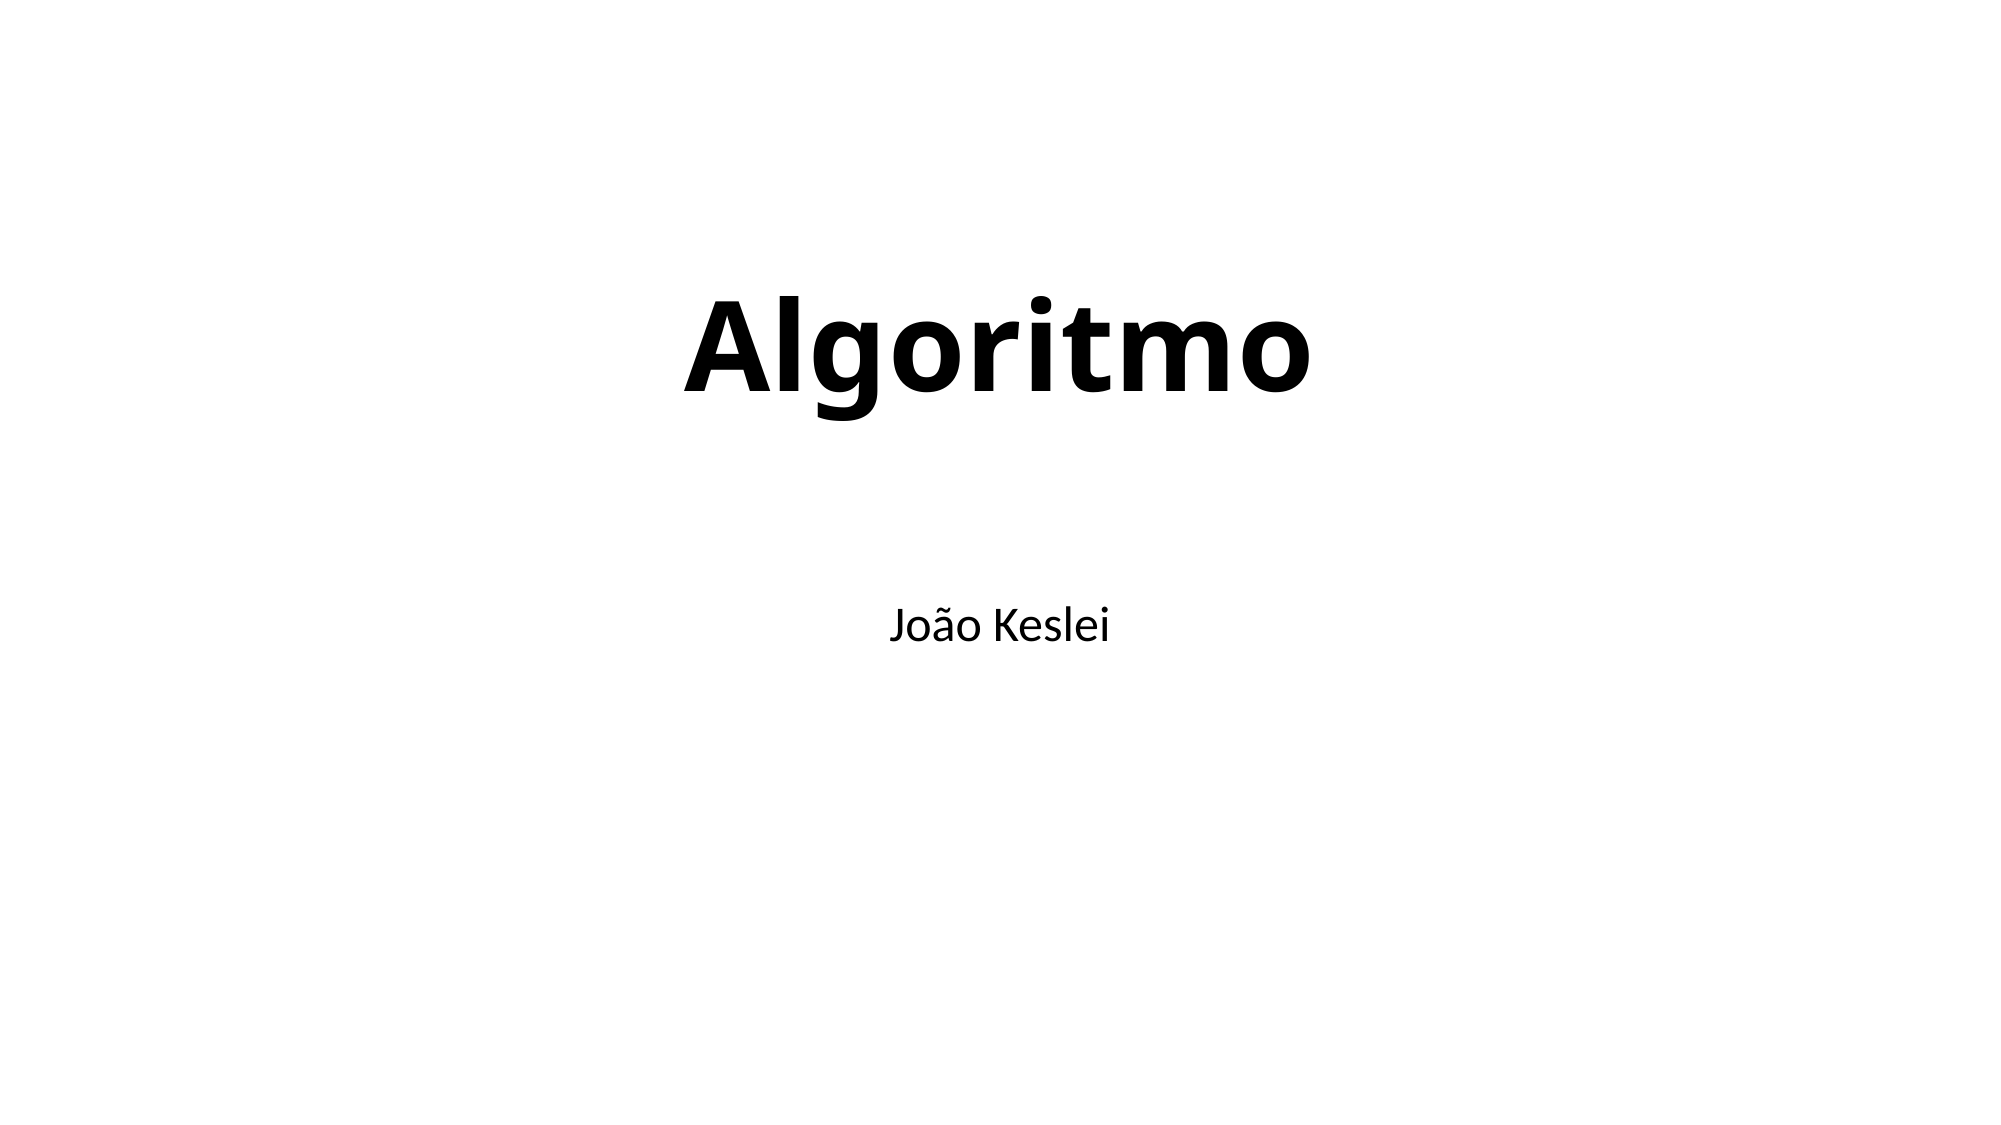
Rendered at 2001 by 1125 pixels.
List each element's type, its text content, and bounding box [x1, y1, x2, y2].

title Algoritmo [249, 184, 1750, 576]
subtitle João Keslei [249, 590, 1750, 863]
